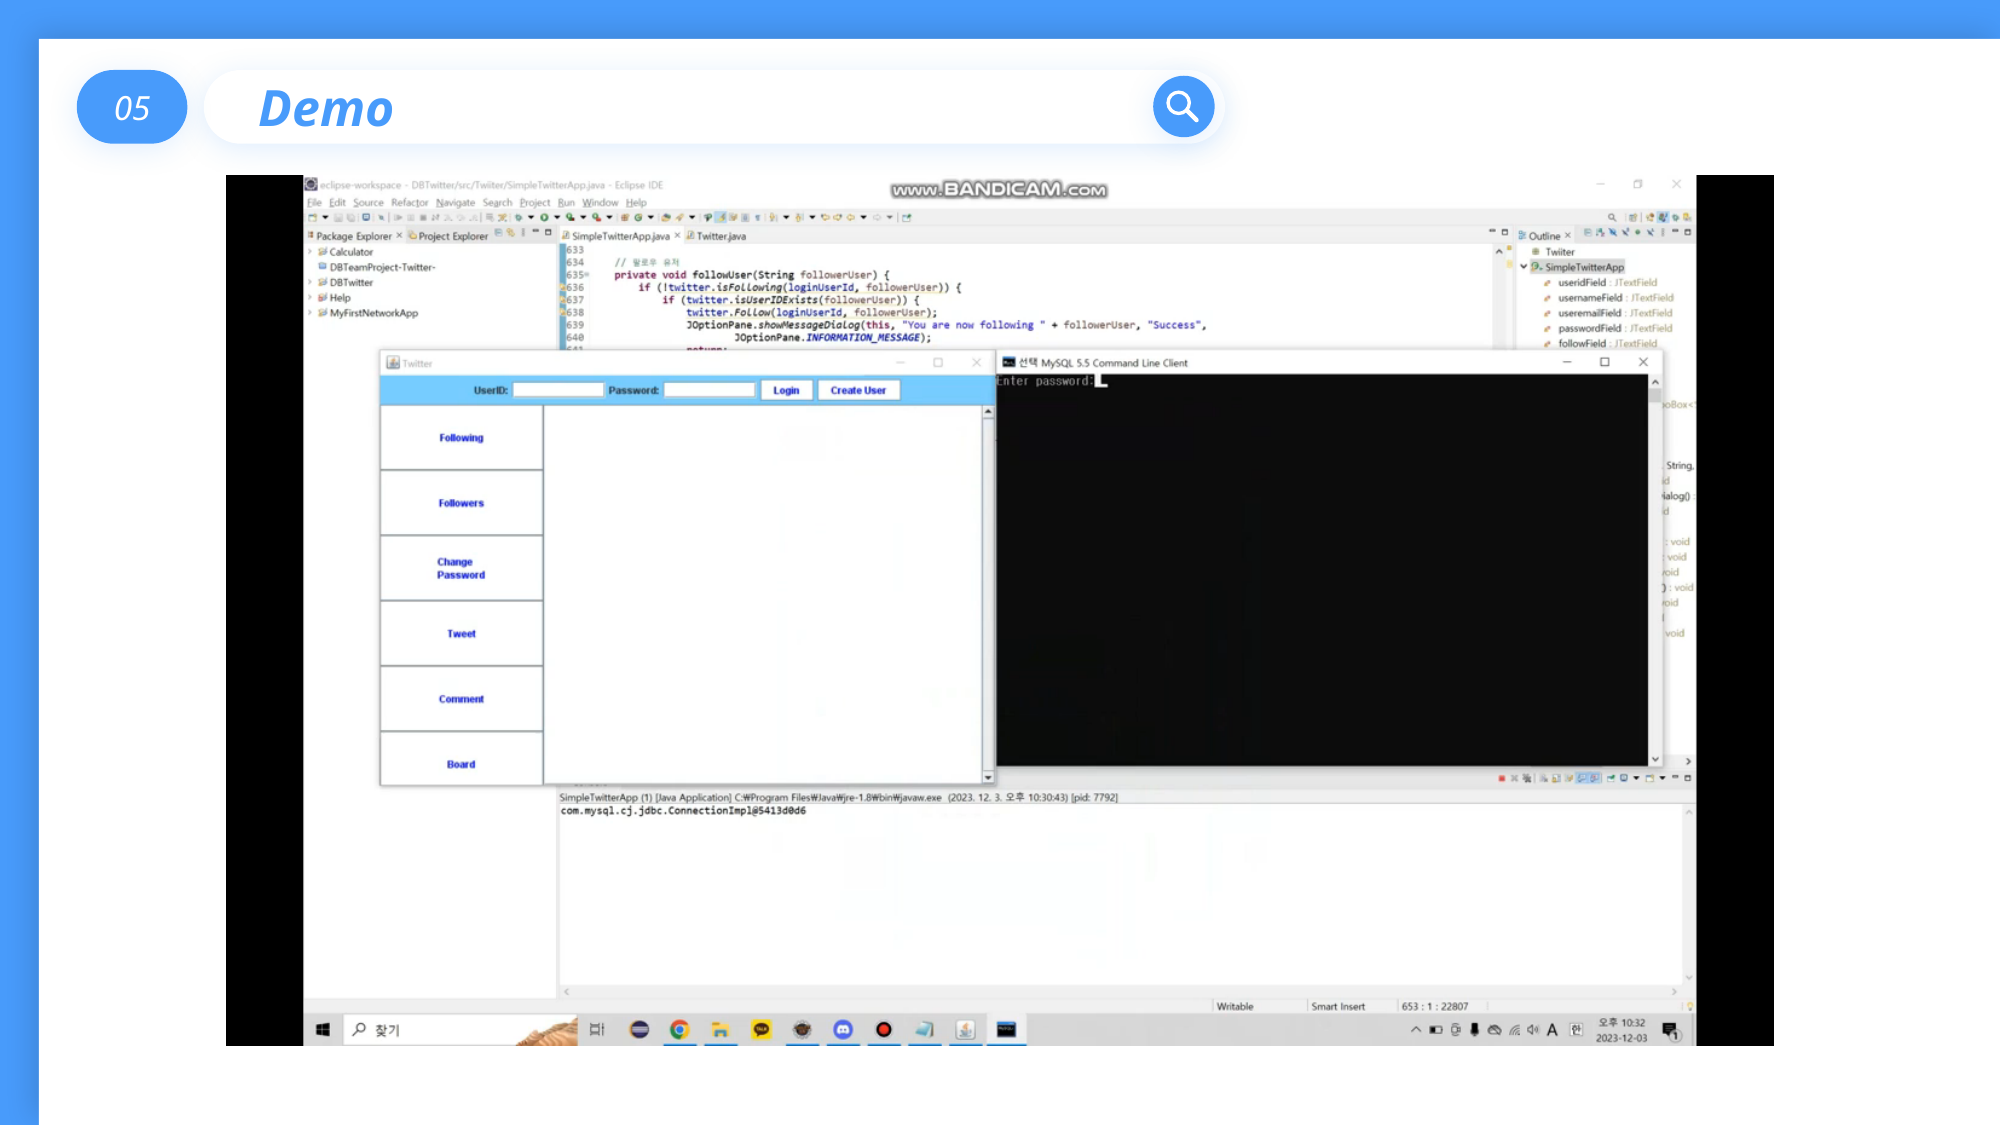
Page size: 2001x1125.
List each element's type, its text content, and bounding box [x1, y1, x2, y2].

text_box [225, 174, 1775, 1047]
text_box 05 [75, 68, 189, 145]
text_box [38, 38, 2000, 1125]
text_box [1155, 78, 1213, 135]
text_box Demo [202, 68, 1227, 145]
